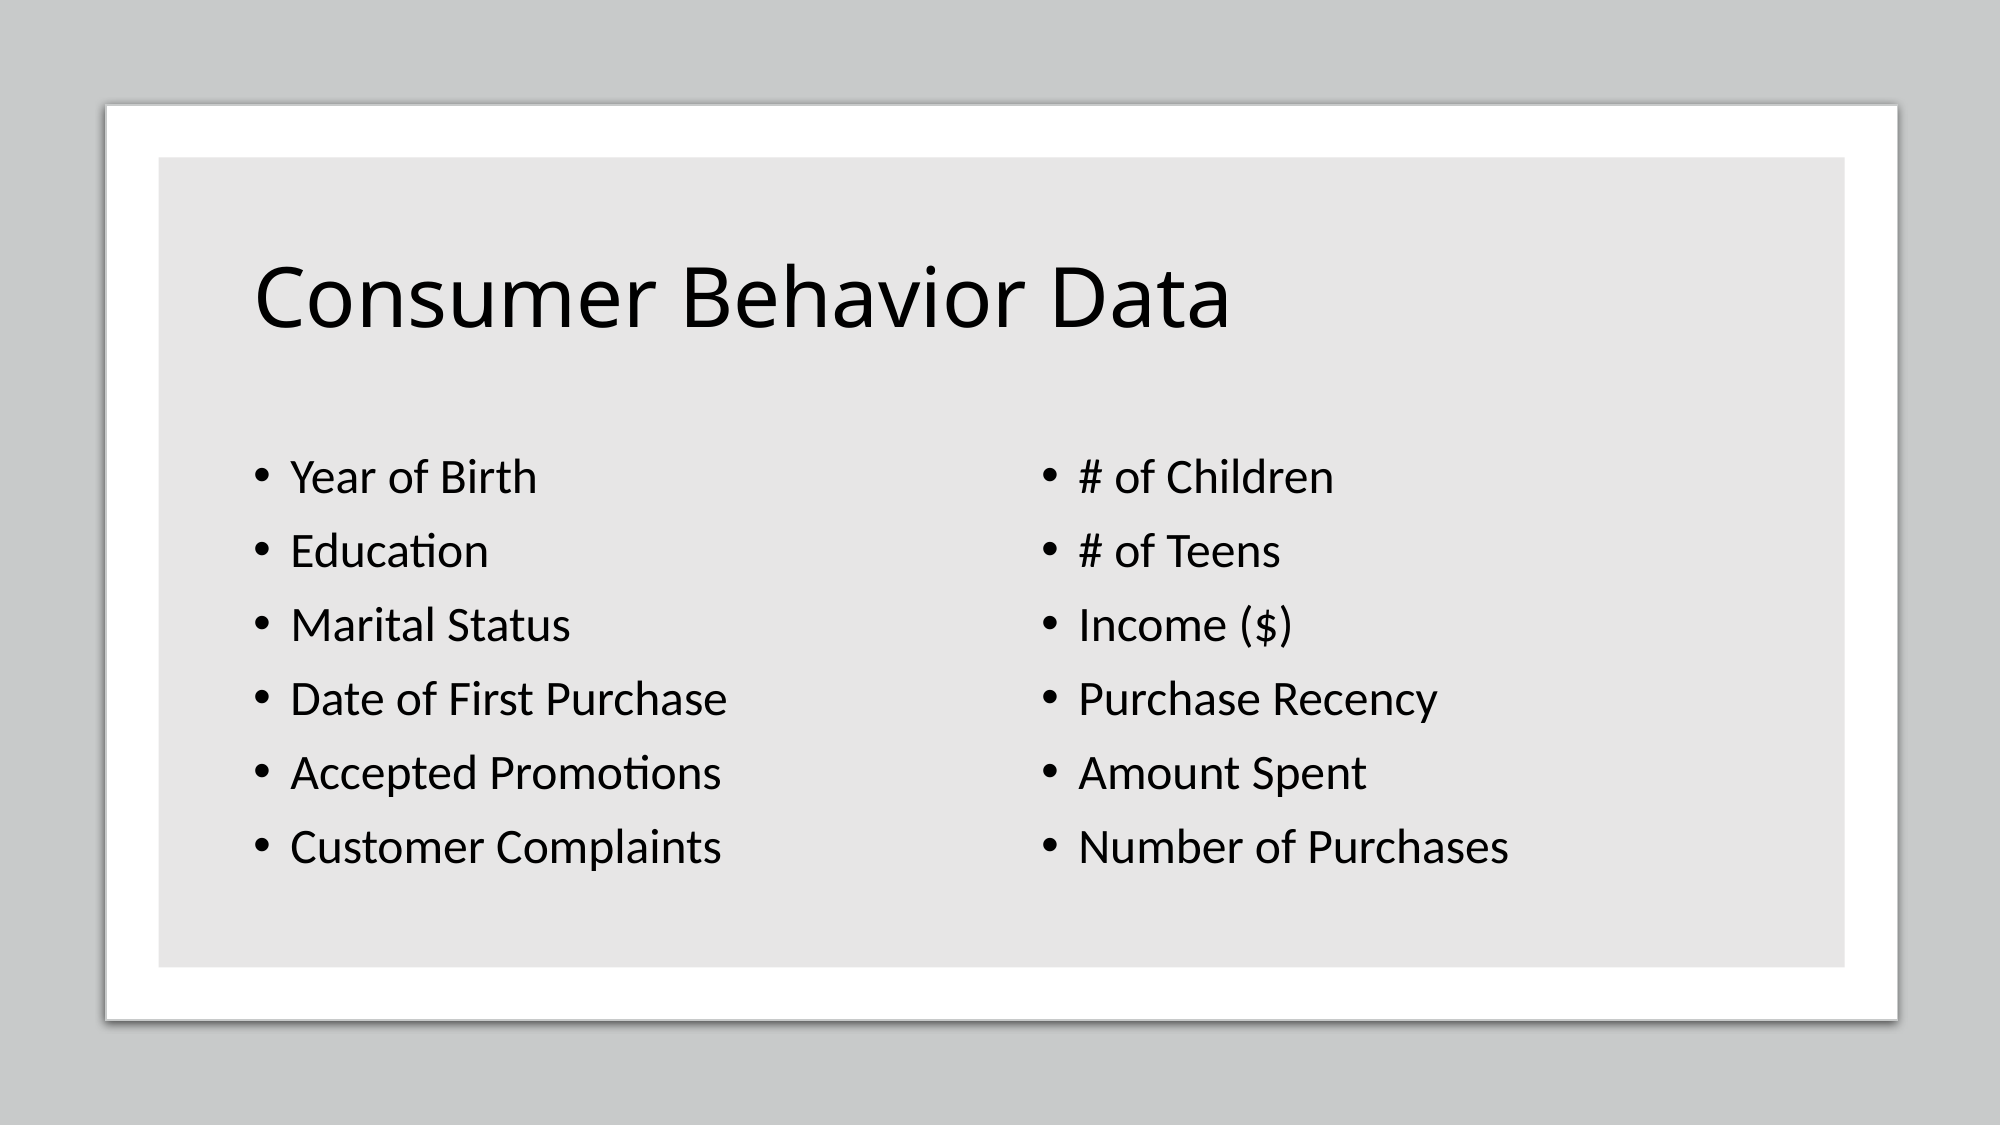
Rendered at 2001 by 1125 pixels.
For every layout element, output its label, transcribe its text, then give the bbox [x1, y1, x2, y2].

text_box [0, 0, 2000, 1125]
list # of Children # of Teens Income ($) Purchase Recency Amount Spent Number of Purchases [1026, 443, 1774, 887]
list Year of Birth Education Marital Status Date of First Purchase Accepted Promotions Customer Complaints [238, 443, 974, 887]
title Consumer Behavior Data [238, 214, 1774, 386]
text_box [105, 104, 1898, 1021]
text_box [158, 156, 1846, 968]
